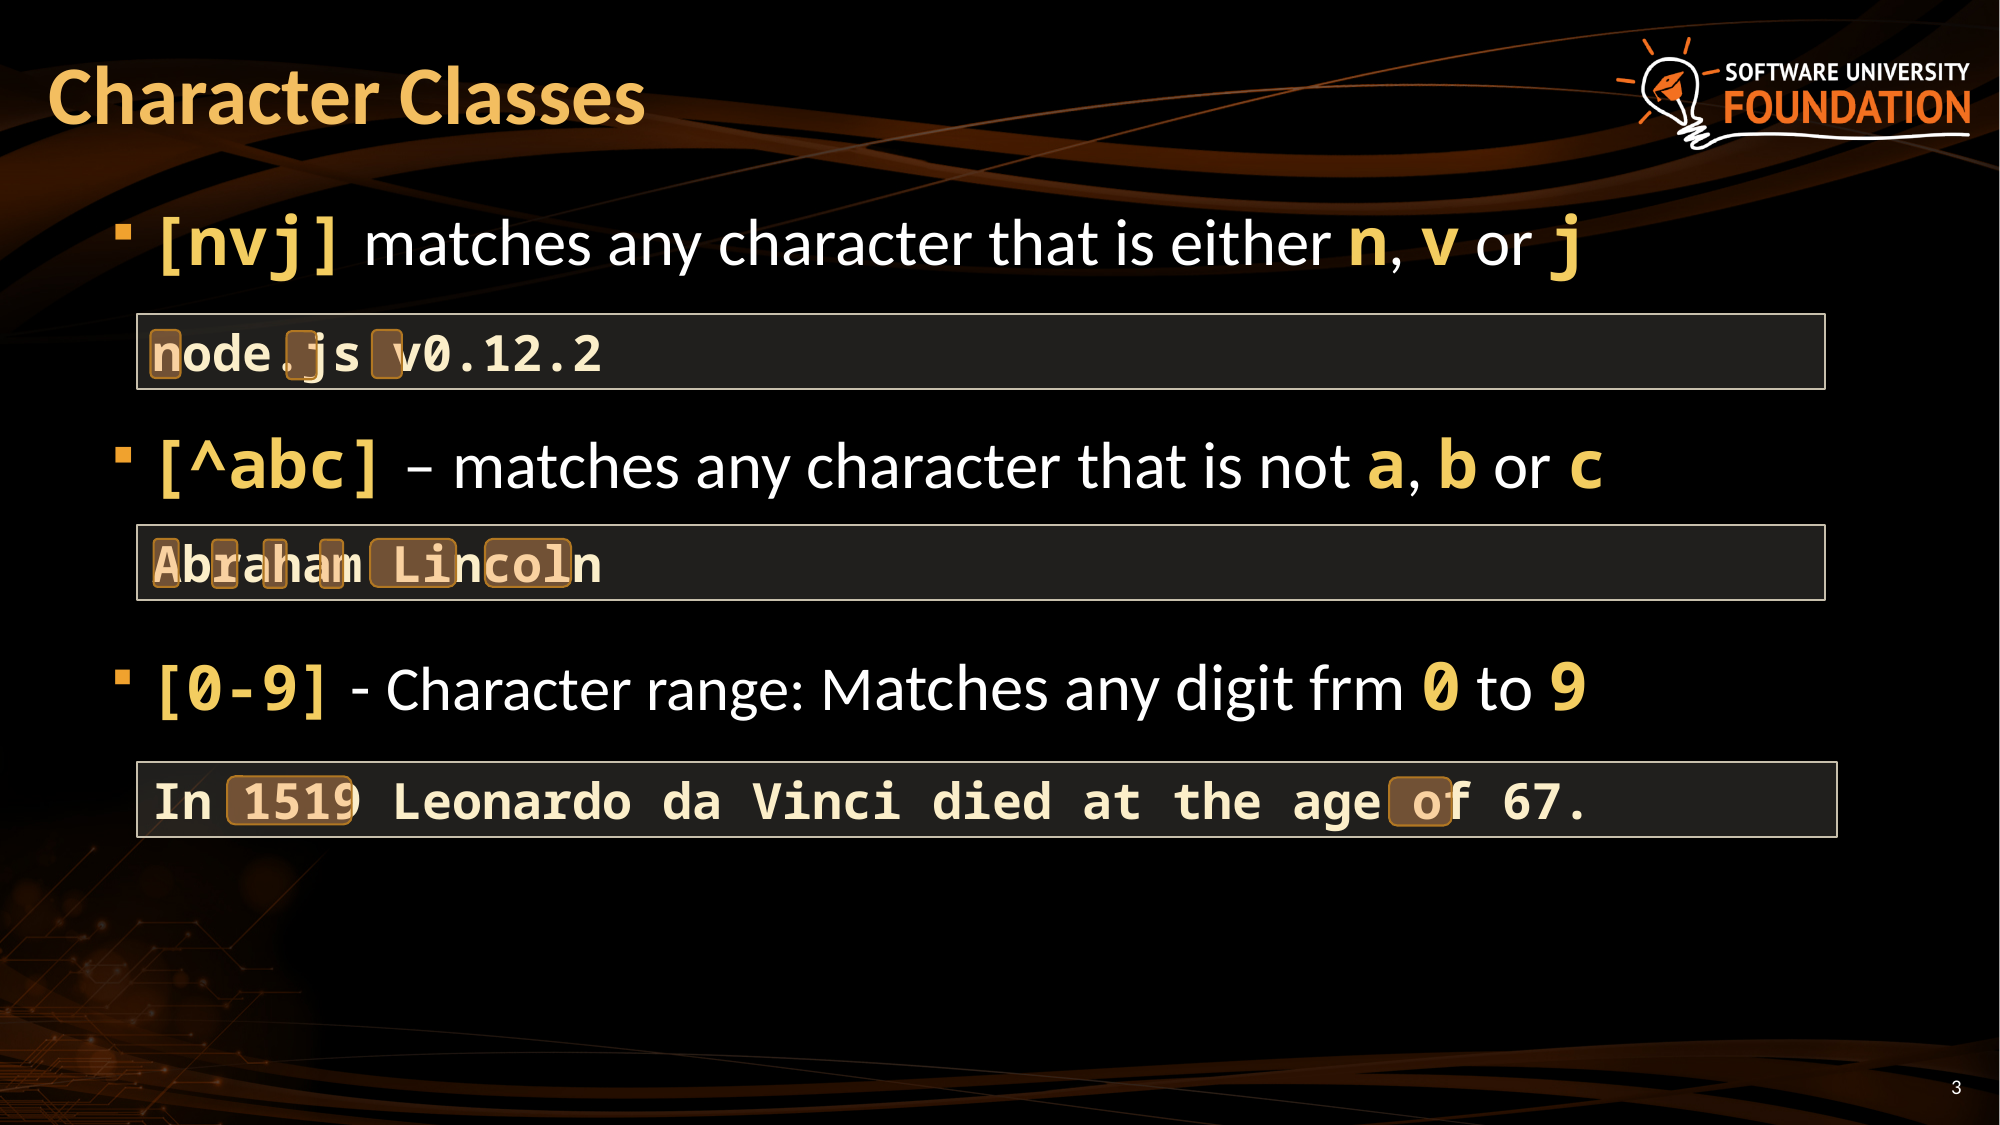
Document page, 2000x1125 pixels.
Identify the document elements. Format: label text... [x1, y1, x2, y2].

text_box [1388, 776, 1453, 827]
text_box [262, 538, 288, 589]
text_box [369, 537, 458, 588]
text_box [226, 775, 353, 826]
text_box In 1519 Leonardo da Vinci died at the age of 67. [137, 762, 1838, 838]
text_box [211, 538, 239, 589]
picture [0, 0, 2000, 1125]
text_box [285, 330, 318, 381]
title Character Classes [30, 6, 1602, 189]
text_box [319, 538, 345, 589]
text_box [149, 328, 182, 380]
text_box node.js v0.12.2 [137, 314, 1825, 390]
text_box Abraham Lincoln [137, 524, 1825, 600]
text_box [370, 328, 403, 380]
text_box [152, 537, 180, 588]
list [nvj] matches any character that is either n, v or j [^abc] – matches any character that is not a, b or c [0-9] - Character range: Мatches any digit frm 0 to 9 [31, 188, 1968, 1103]
text_box [483, 537, 573, 588]
